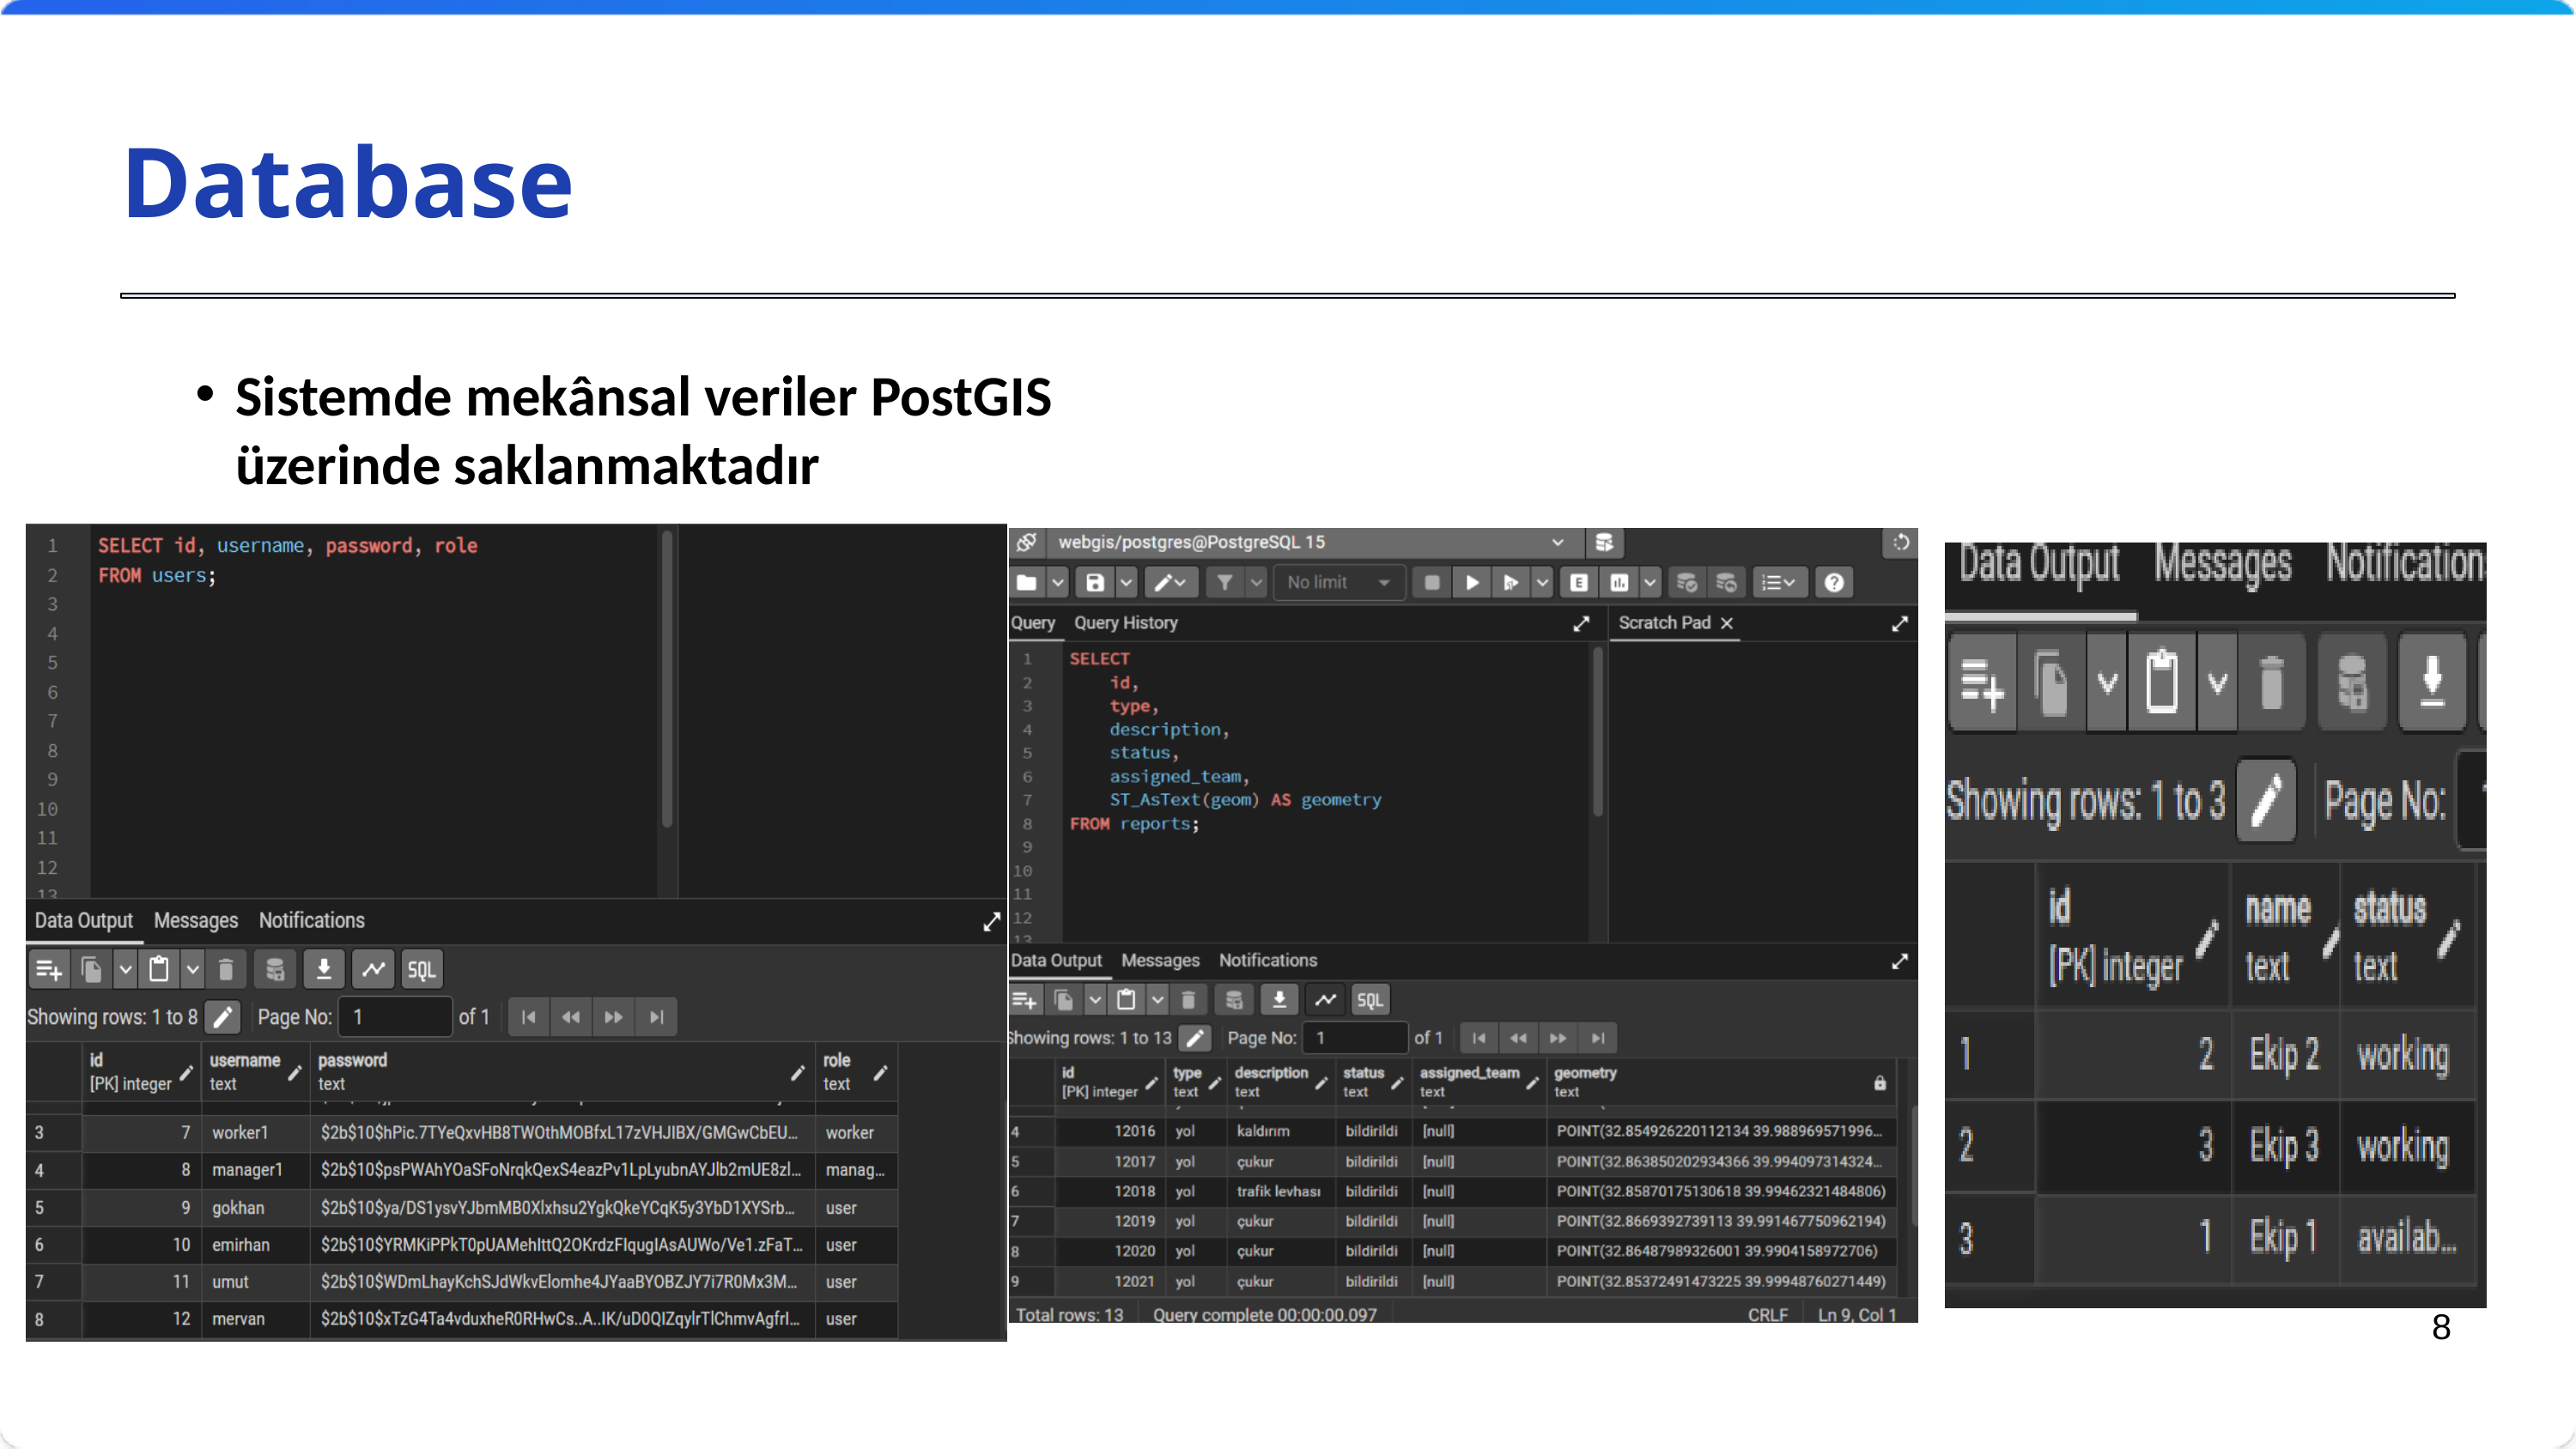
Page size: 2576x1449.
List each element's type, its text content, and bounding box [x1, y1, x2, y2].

text_box Sistemde mekânsal veriler PostGIS üzerinde saklanmaktadır [182, 352, 1093, 502]
picture [26, 524, 1918, 1342]
text_box [0, 0, 2576, 1449]
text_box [120, 293, 2456, 299]
text_box 8 [2431, 1315, 2452, 1348]
picture [1945, 543, 2487, 1308]
text_box Database [120, 120, 2573, 237]
